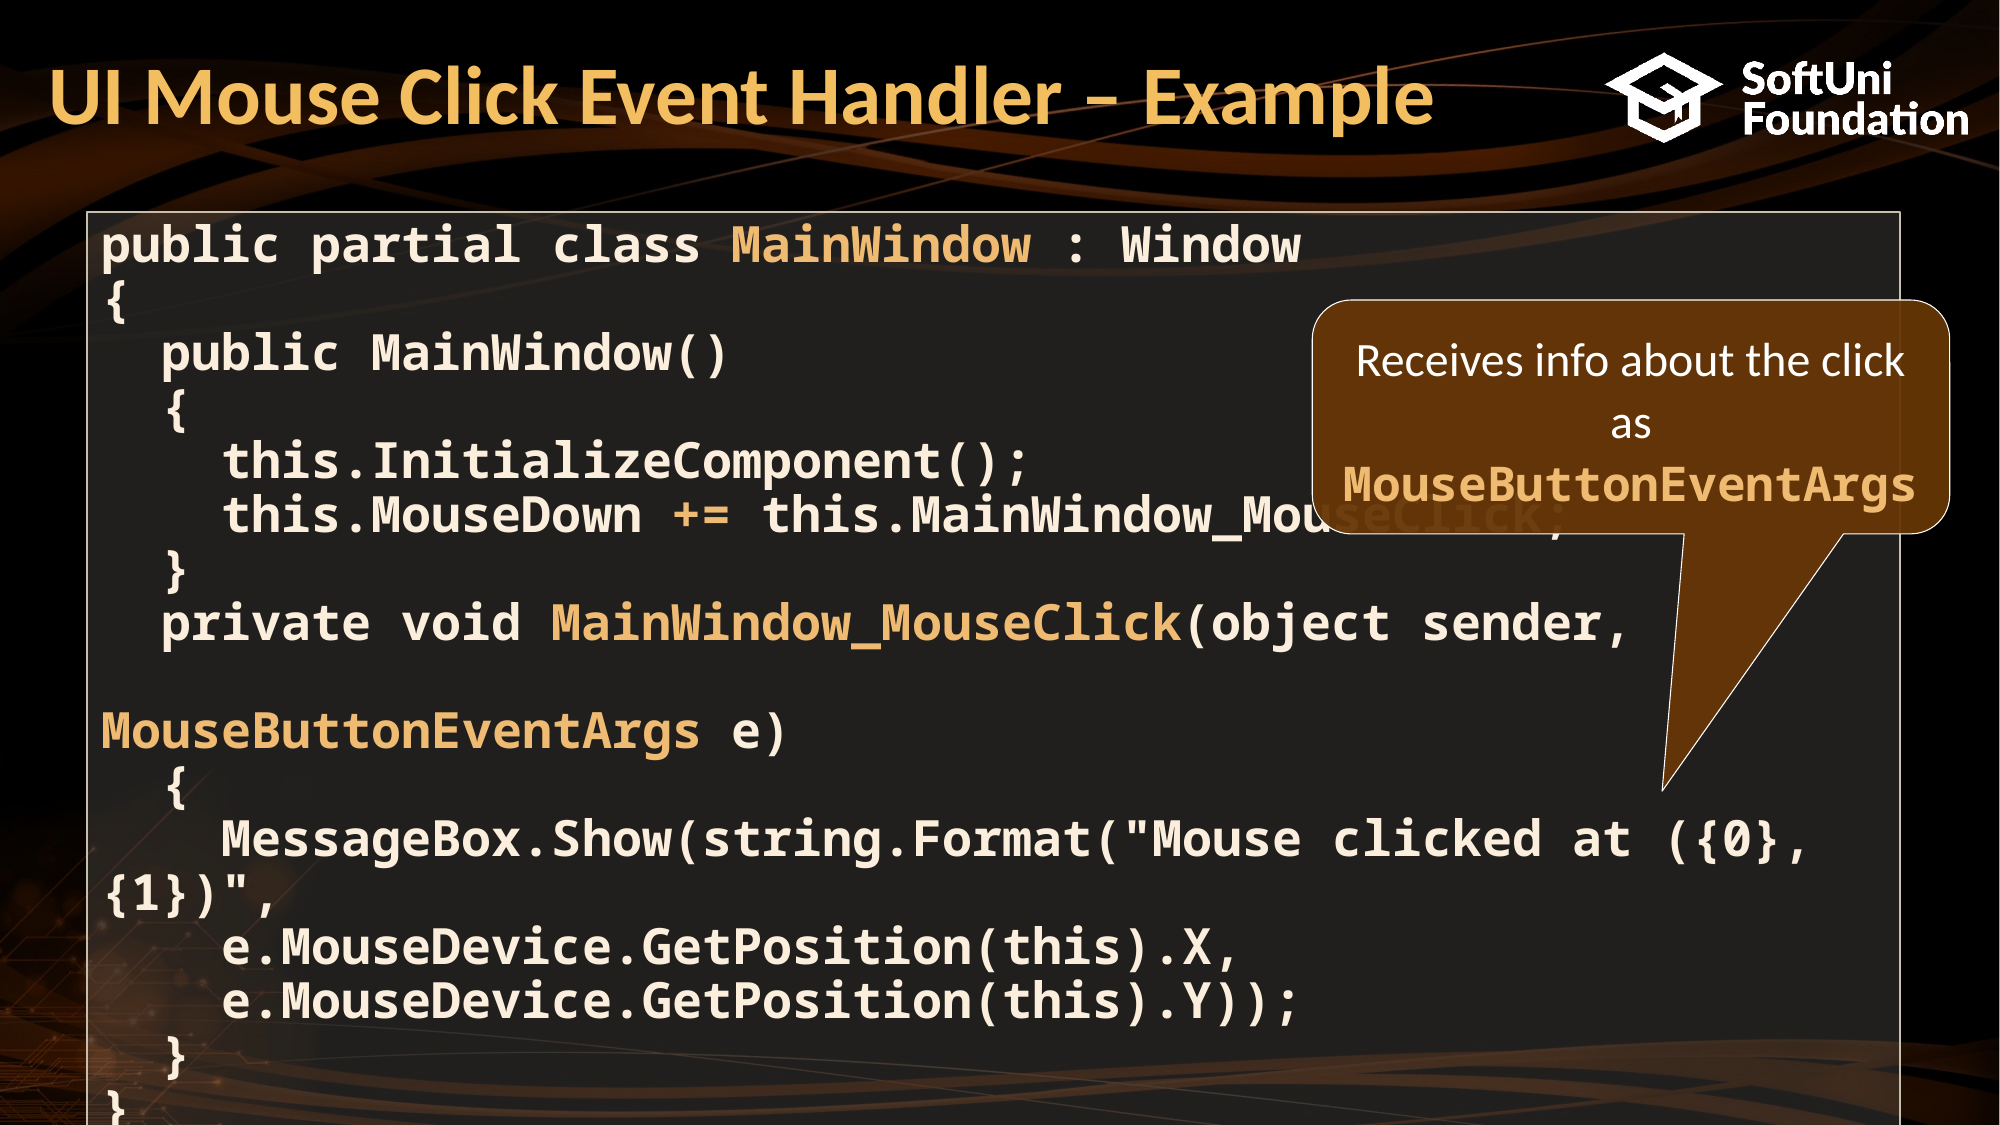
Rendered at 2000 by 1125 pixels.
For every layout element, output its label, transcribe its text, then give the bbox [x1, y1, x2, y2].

text_box Receives info about the click as MouseButtonEventArgs [1312, 299, 1950, 792]
text_box public partial class MainWindow : Window { public MainWindow() { this.InitializeComponent(); this.MouseDown += this.MainWindow_MouseClick; } private void MainWindow_MouseClick(object sender, MouseButtonEventArgs e) { MessageBox.Show(string.Format("Mouse clicked at ({0}, {1})", e.MouseDevice.GetPosition(this).X, e.MouseDevice.GetPosition(this).Y)); } } [87, 212, 1900, 1125]
picture [0, 0, 2000, 1125]
title UI Mouse Click Event Handler – Example [30, 6, 1602, 189]
